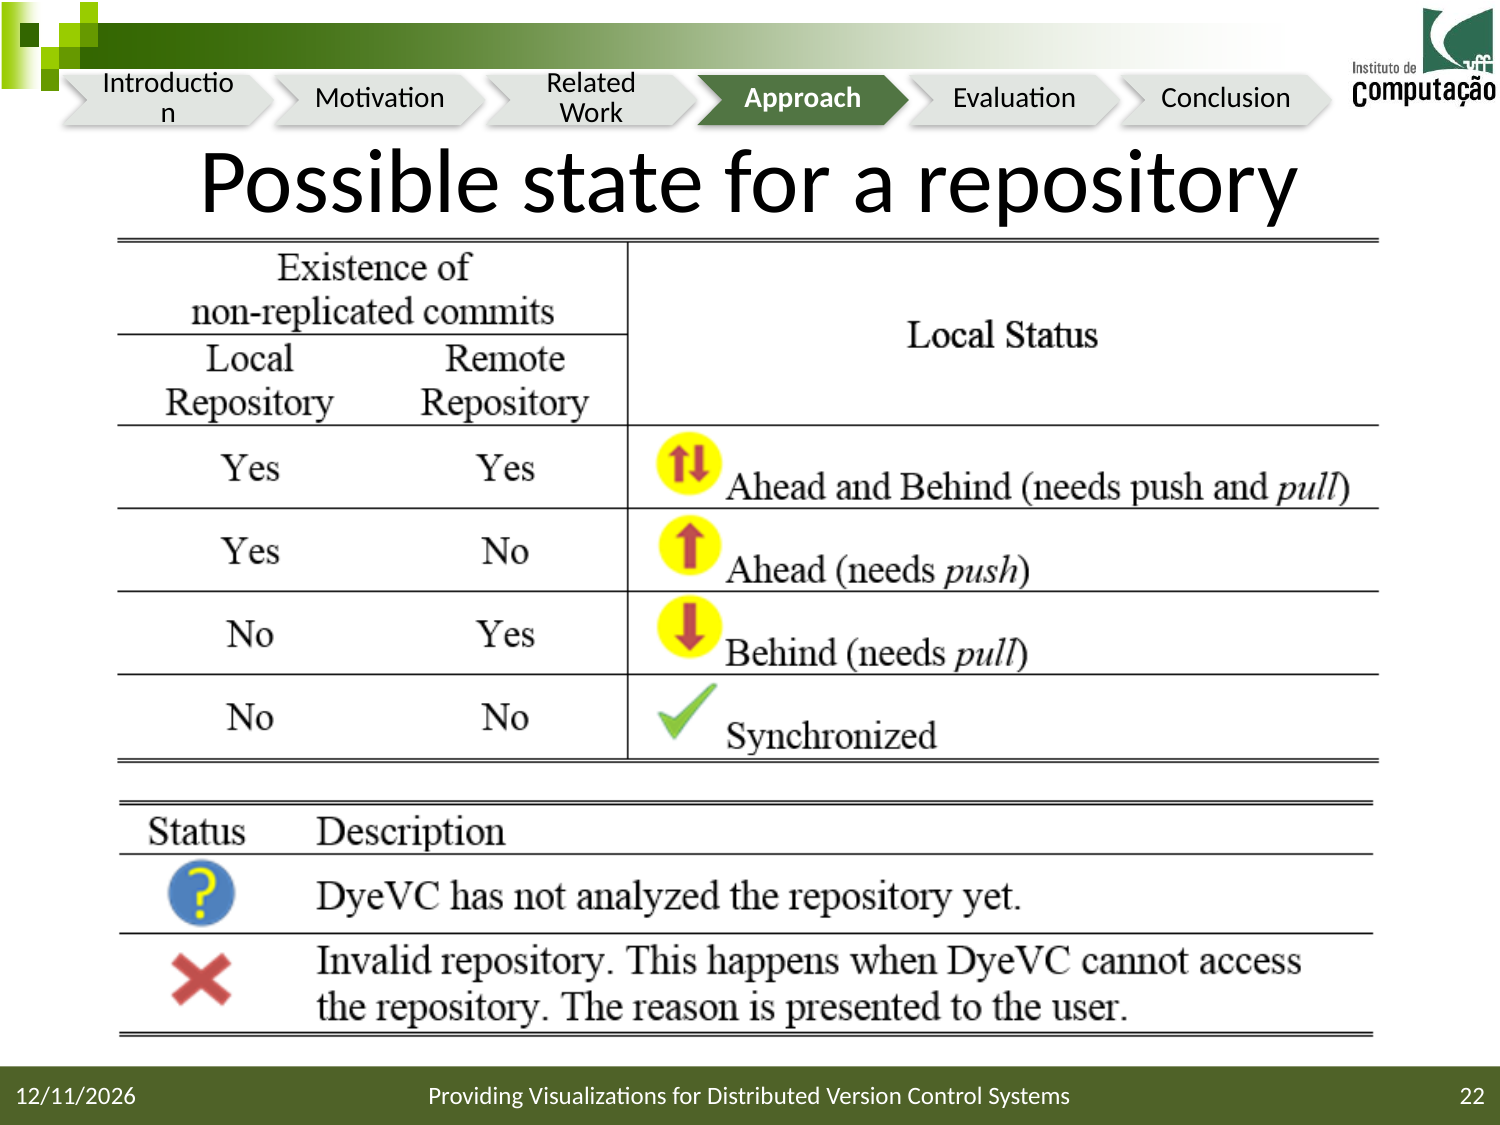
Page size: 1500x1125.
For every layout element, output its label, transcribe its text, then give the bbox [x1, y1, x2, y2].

slide_number 22 [1149, 1065, 1500, 1125]
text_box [62, 74, 1333, 126]
picture [112, 794, 1380, 1047]
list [112, 232, 1387, 771]
footer Providing Visualizations for Distributed Version Control Systems [362, 1065, 1138, 1125]
title Possible state for a repository [23, 82, 1477, 270]
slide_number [0, 1065, 350, 1125]
